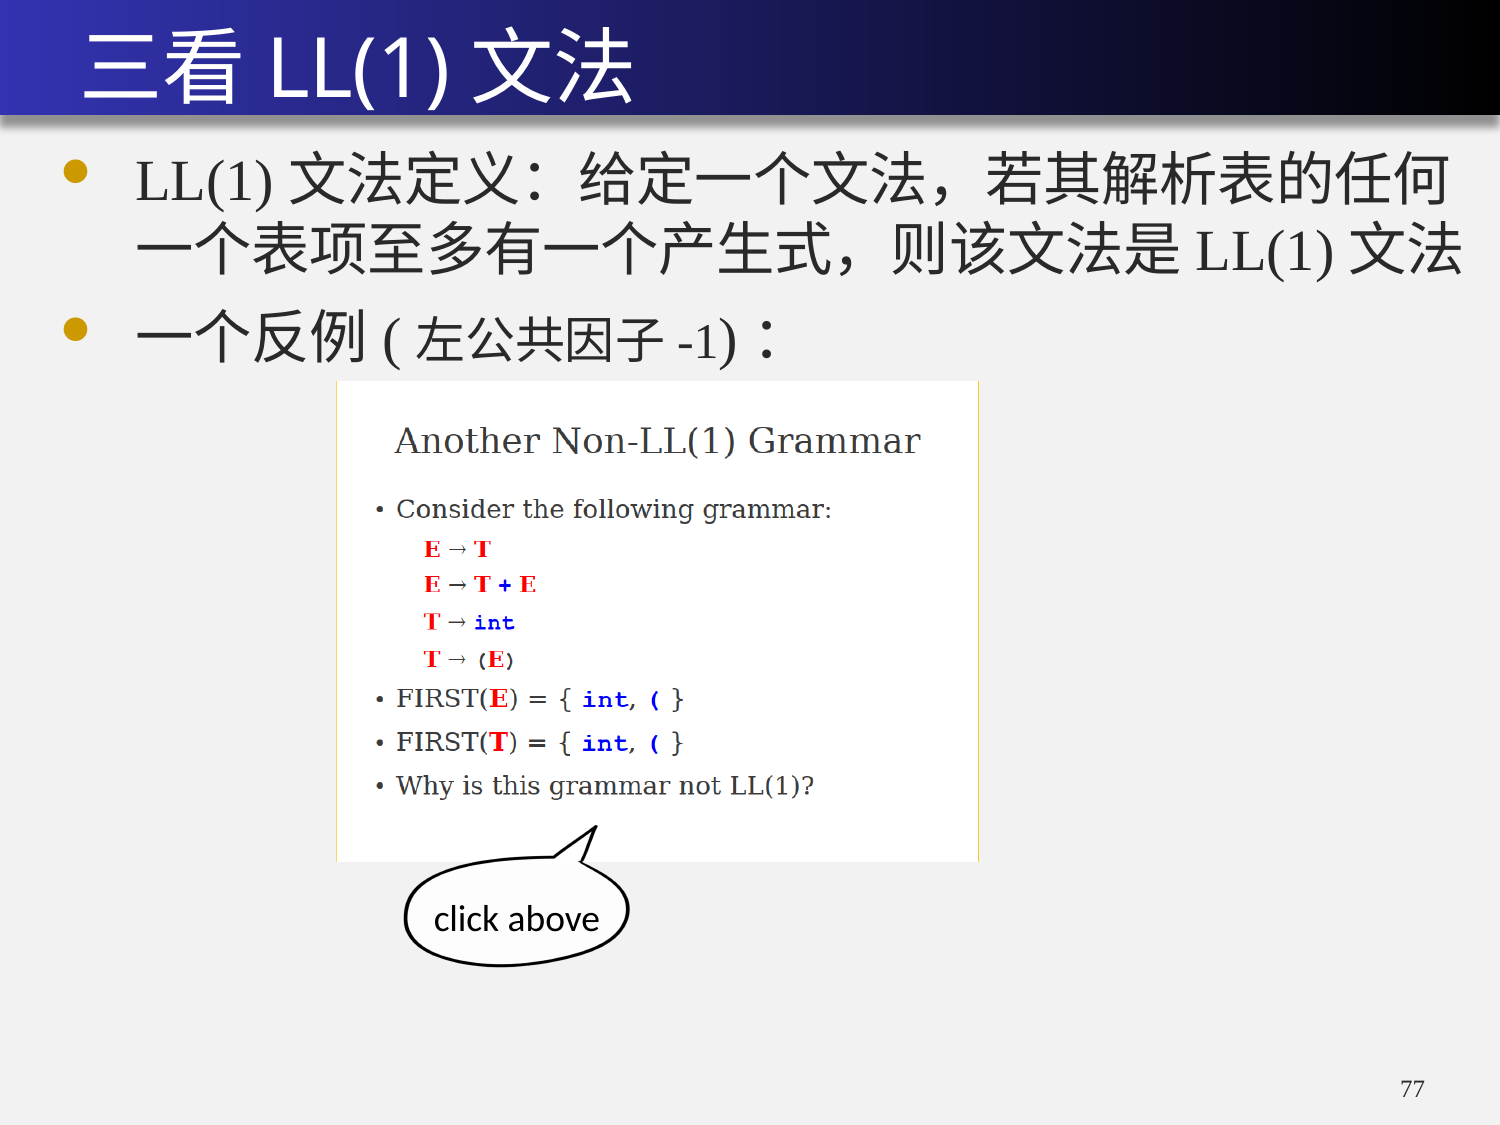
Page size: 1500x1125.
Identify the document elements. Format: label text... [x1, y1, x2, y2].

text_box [336, 381, 979, 862]
title 三看LL(1)文法 [77, 12, 1075, 126]
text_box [397, 821, 637, 975]
slide_number 76 [1368, 1077, 1482, 1103]
text_box 一个反例(左公共因子-1)： [58, 283, 1438, 370]
text_box LL(1)文法定义：给定一个文法，若其解析表的任何一个表项至多有一个产生式，则该文法是LL(1)文法 [58, 126, 1481, 283]
